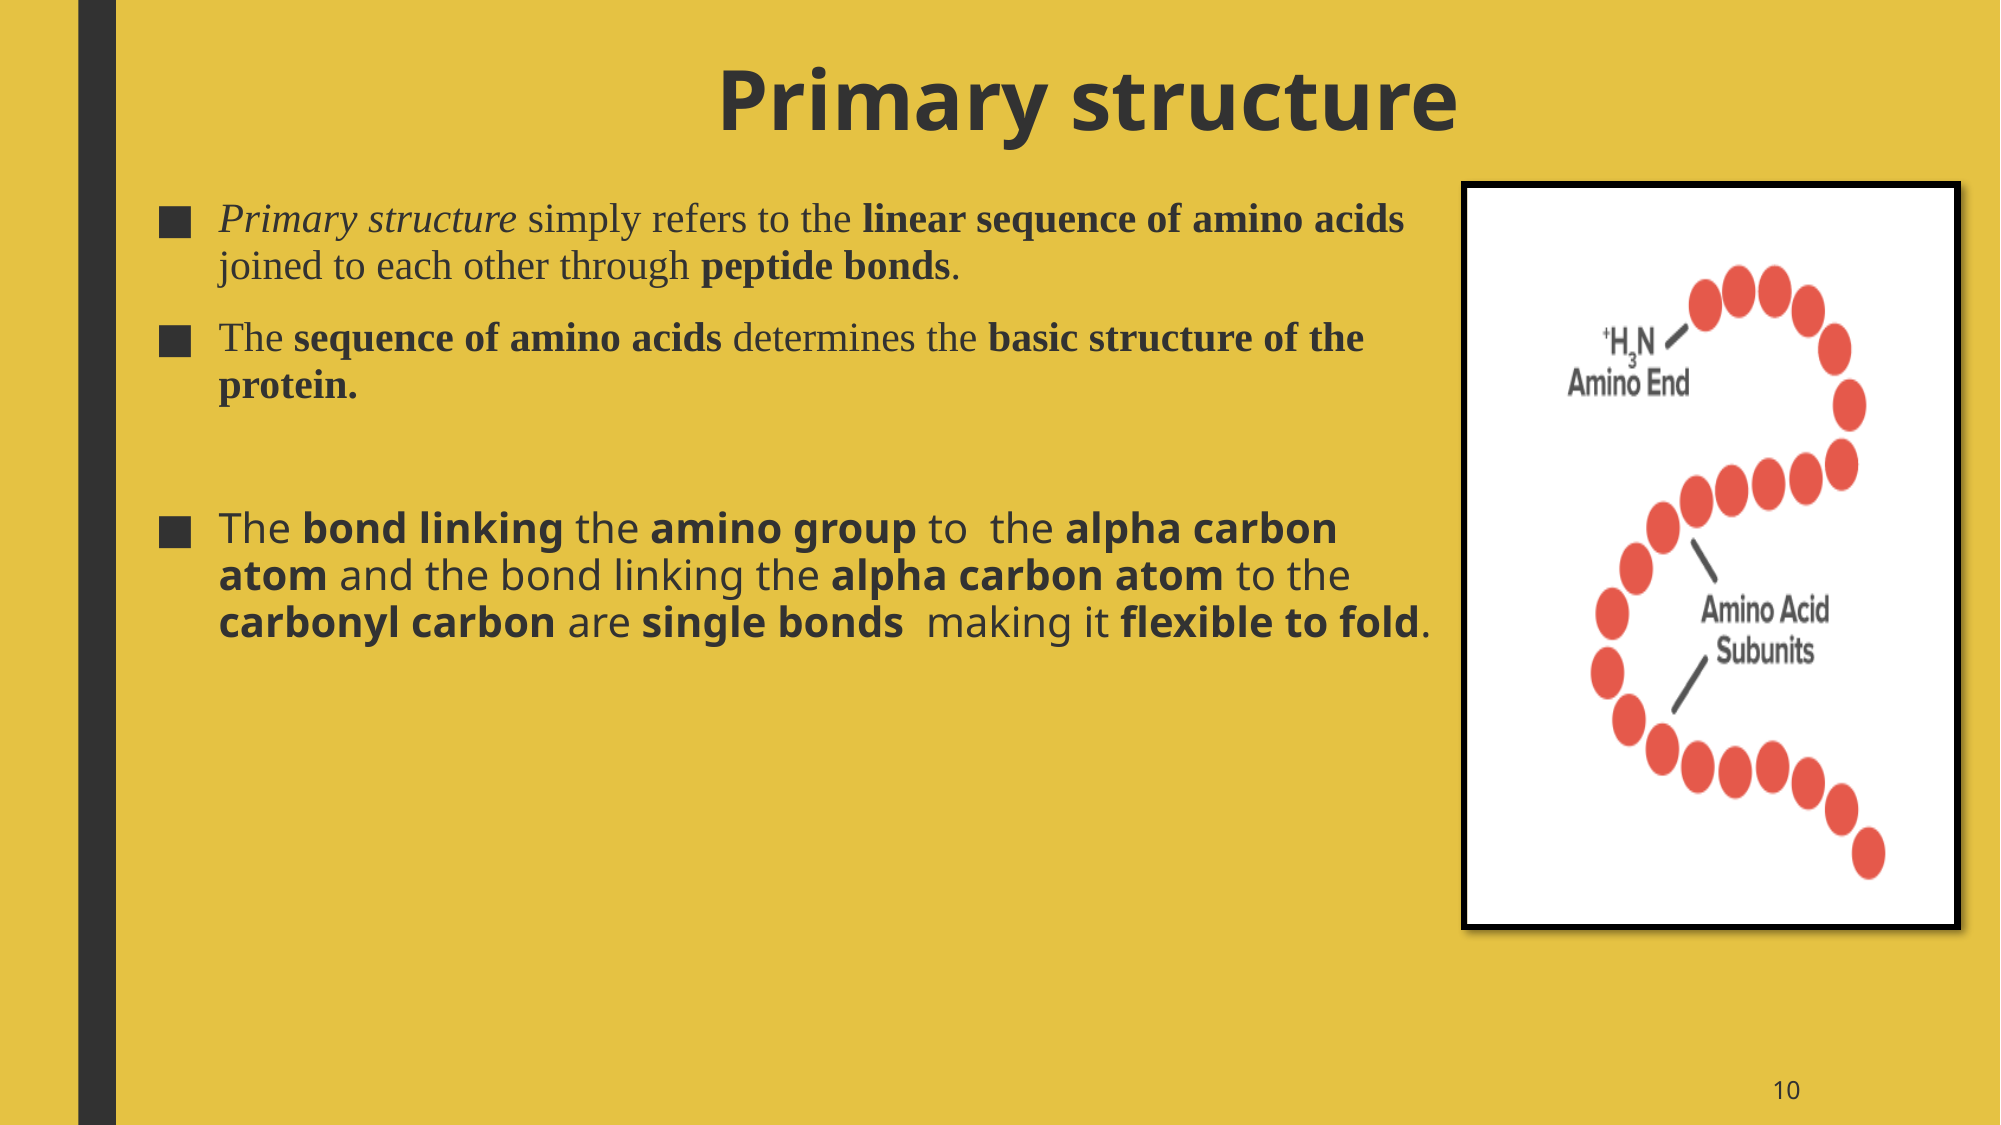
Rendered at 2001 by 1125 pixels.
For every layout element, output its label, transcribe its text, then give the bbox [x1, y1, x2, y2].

slide_number 10 [1553, 1058, 1816, 1125]
title Primary structure [485, 45, 1716, 187]
picture [1467, 187, 1955, 924]
list Primary structure simply refers to the linear sequence of amino acids joined to each other through peptide bonds. The sequence of amino acids determines the basic structure of the protein. The bond linking the amino group to the alpha carbon atom and the bond linking the alpha carbon atom to the carbonyl carbon are single bonds making it flexible to fold. [140, 187, 1468, 1022]
